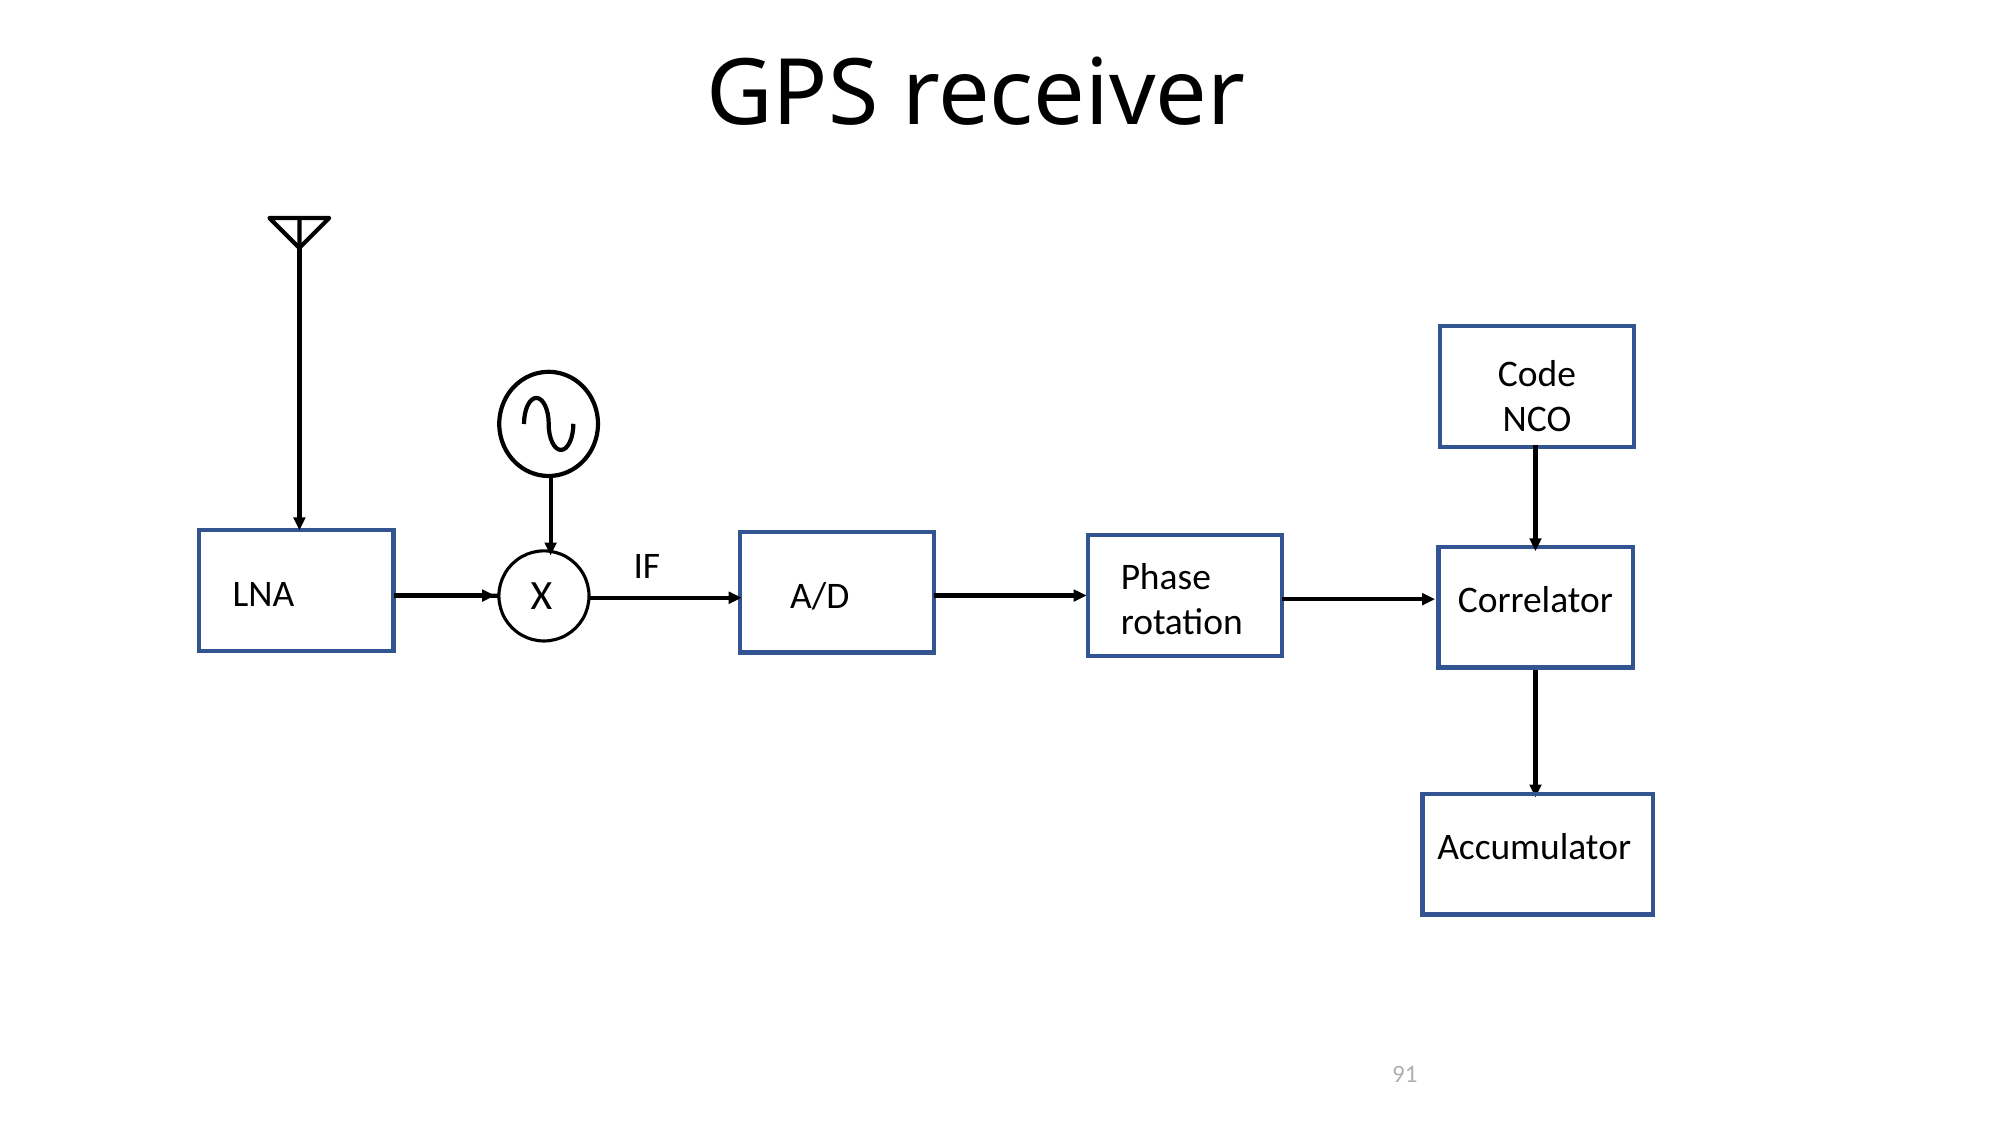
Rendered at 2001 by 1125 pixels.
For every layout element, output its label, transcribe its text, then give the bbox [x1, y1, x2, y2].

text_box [468, 520, 619, 642]
text_box A/D [775, 563, 934, 624]
text_box LNA [218, 561, 377, 622]
text_box [1437, 546, 1634, 669]
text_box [269, 217, 330, 278]
text_box [198, 529, 395, 652]
text_box Code NCO [1439, 341, 1635, 446]
text_box IF [619, 533, 699, 594]
text_box [1422, 793, 1654, 916]
slide_number 91 [1074, 738, 1425, 1125]
text_box [1439, 325, 1635, 341]
text_box [1087, 534, 1283, 657]
text_box Accumulator [1422, 814, 1653, 875]
text_box GPS receiver [30, 25, 1922, 151]
text_box Correlator [1438, 567, 1633, 628]
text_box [499, 371, 598, 476]
text_box [739, 531, 935, 654]
text_box Phase rotation [1105, 544, 1265, 650]
